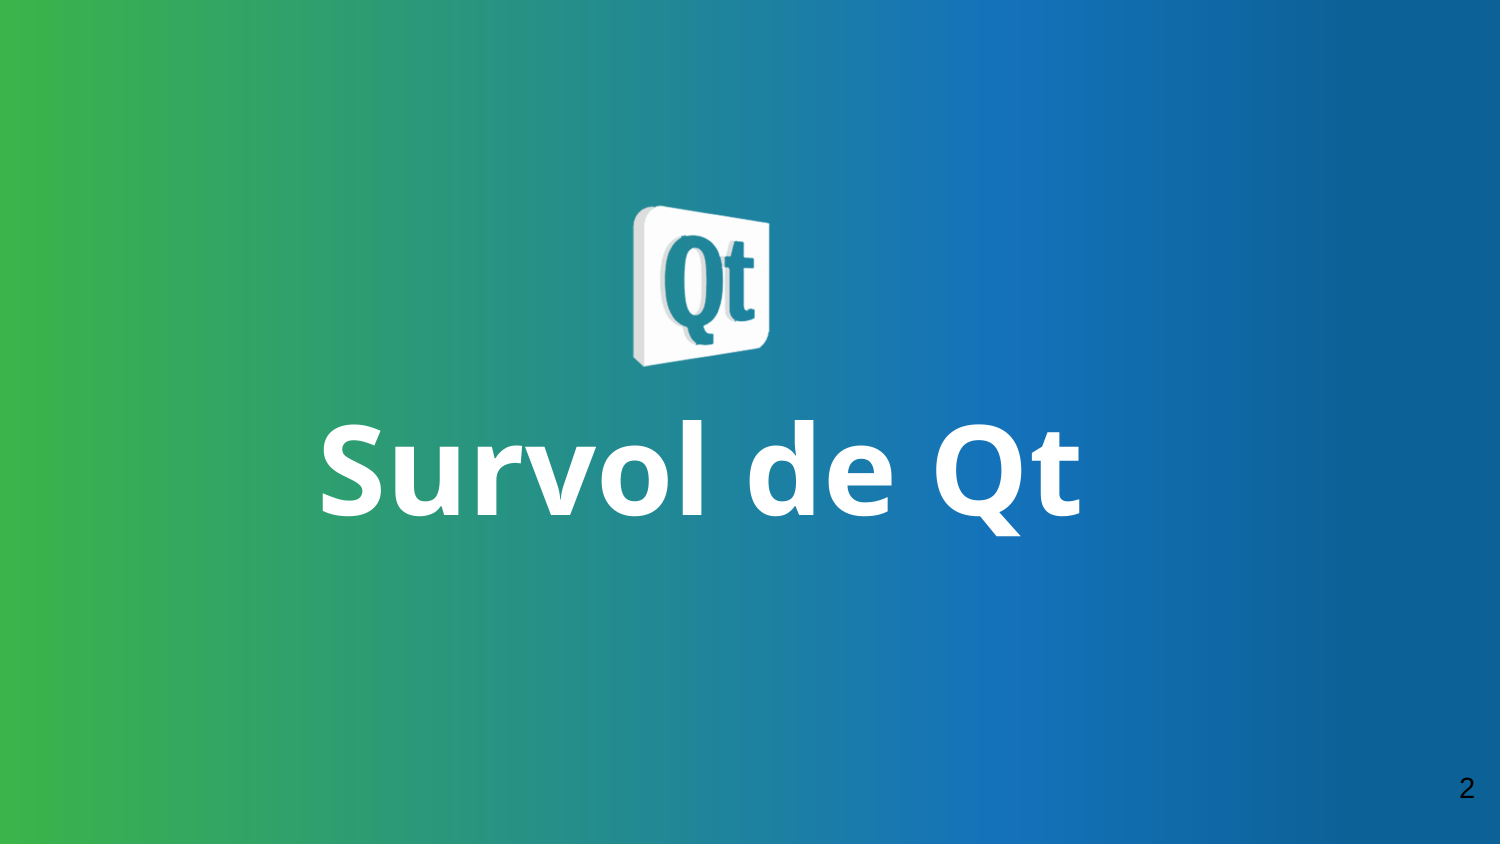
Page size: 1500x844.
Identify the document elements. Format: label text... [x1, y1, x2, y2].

title Survol de Qt [241, 401, 1161, 555]
picture [0, 0, 1500, 844]
text_box 2 [1444, 754, 1487, 829]
